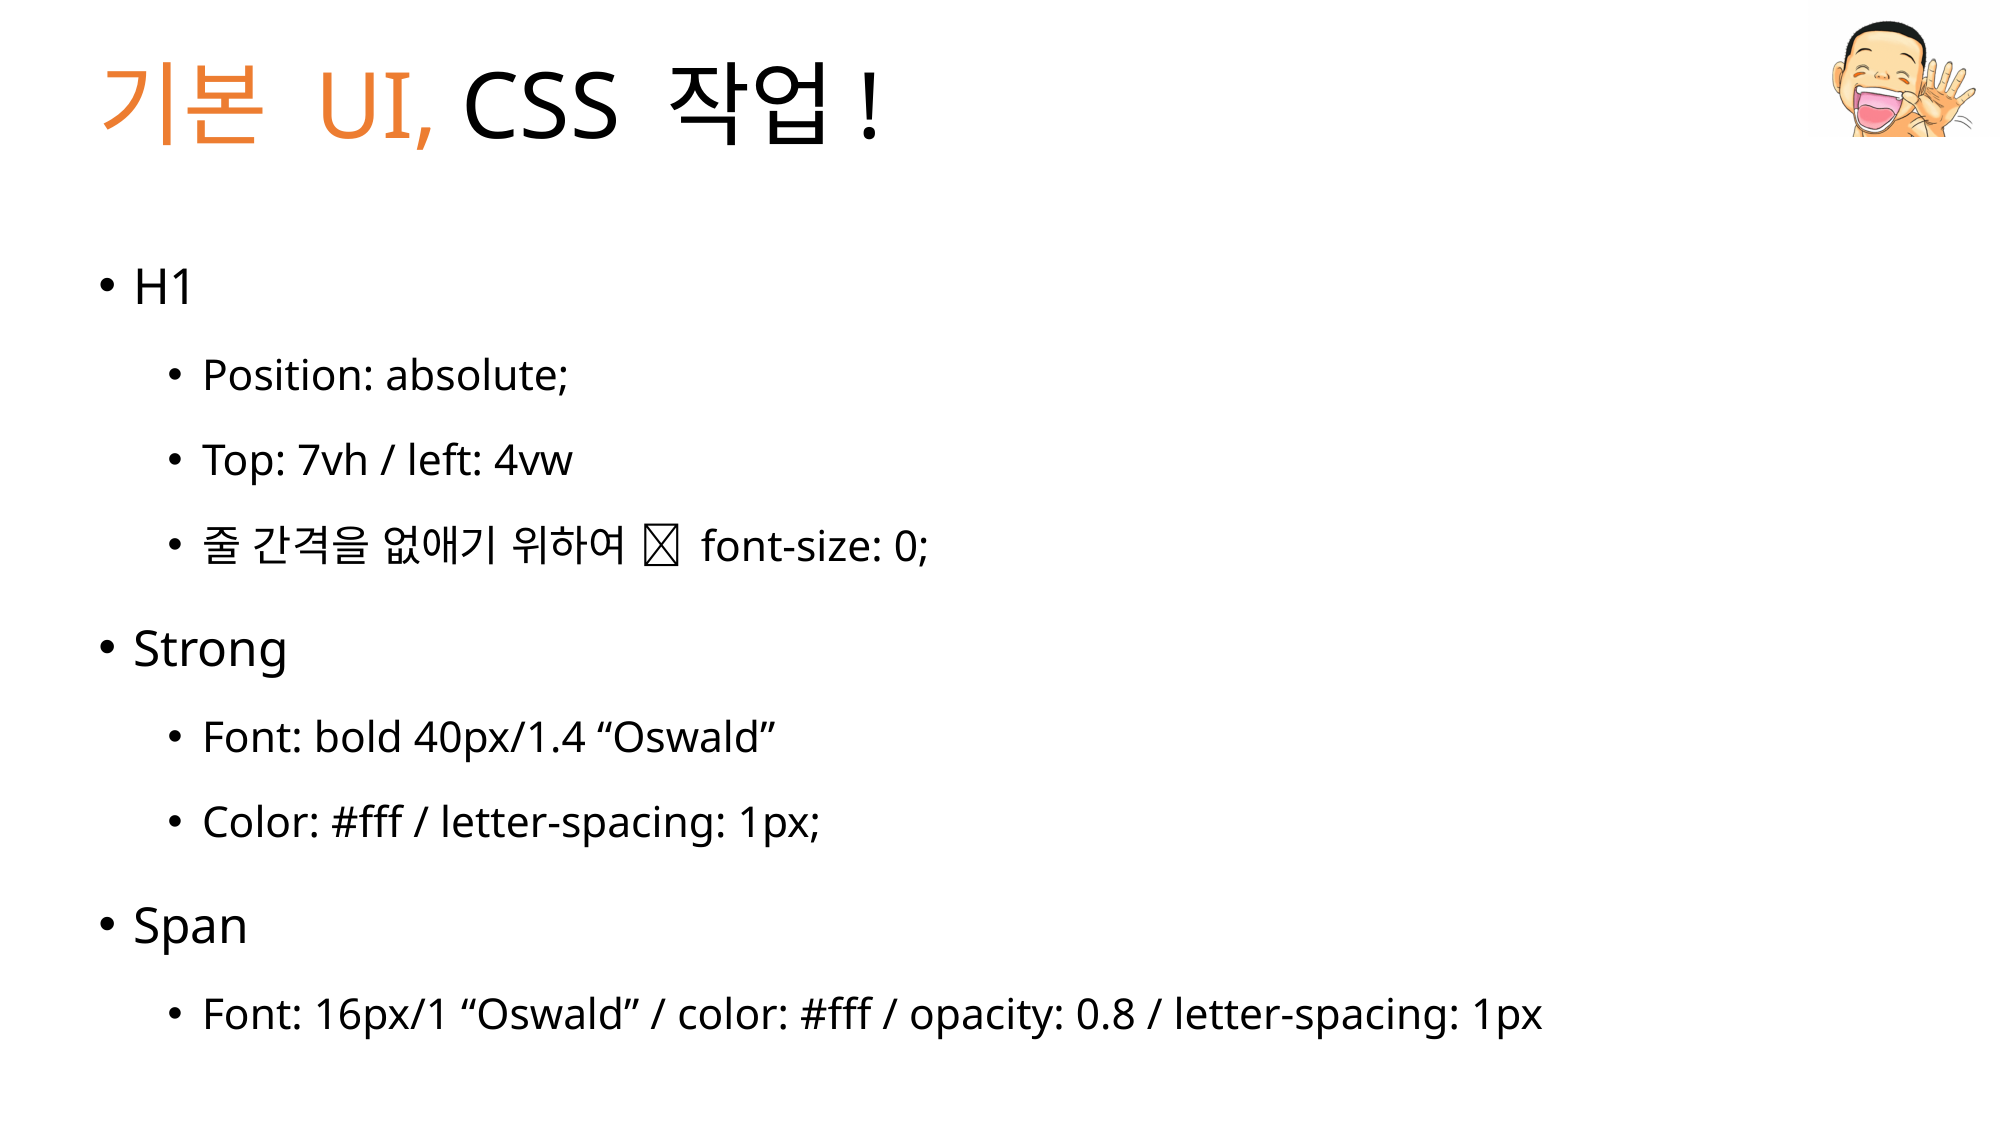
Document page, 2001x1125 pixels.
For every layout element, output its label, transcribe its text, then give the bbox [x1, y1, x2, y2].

picture [1931, 0, 2000, 137]
list H1 Position: absolute; Top: 7vh / left: 4vw 줄 간격을 없애기 위하여  font-size: 0; Strong Font: bold 40px/1.4 “Oswald” Color: #fff / letter-spacing: 1px; Span Font: 16px/1 “Oswald” / color: #fff / opacity: 0.8 / letter-spacing: 1px [83, 217, 1931, 1055]
title 기본 UI, CSS 작업! [83, 0, 1931, 217]
